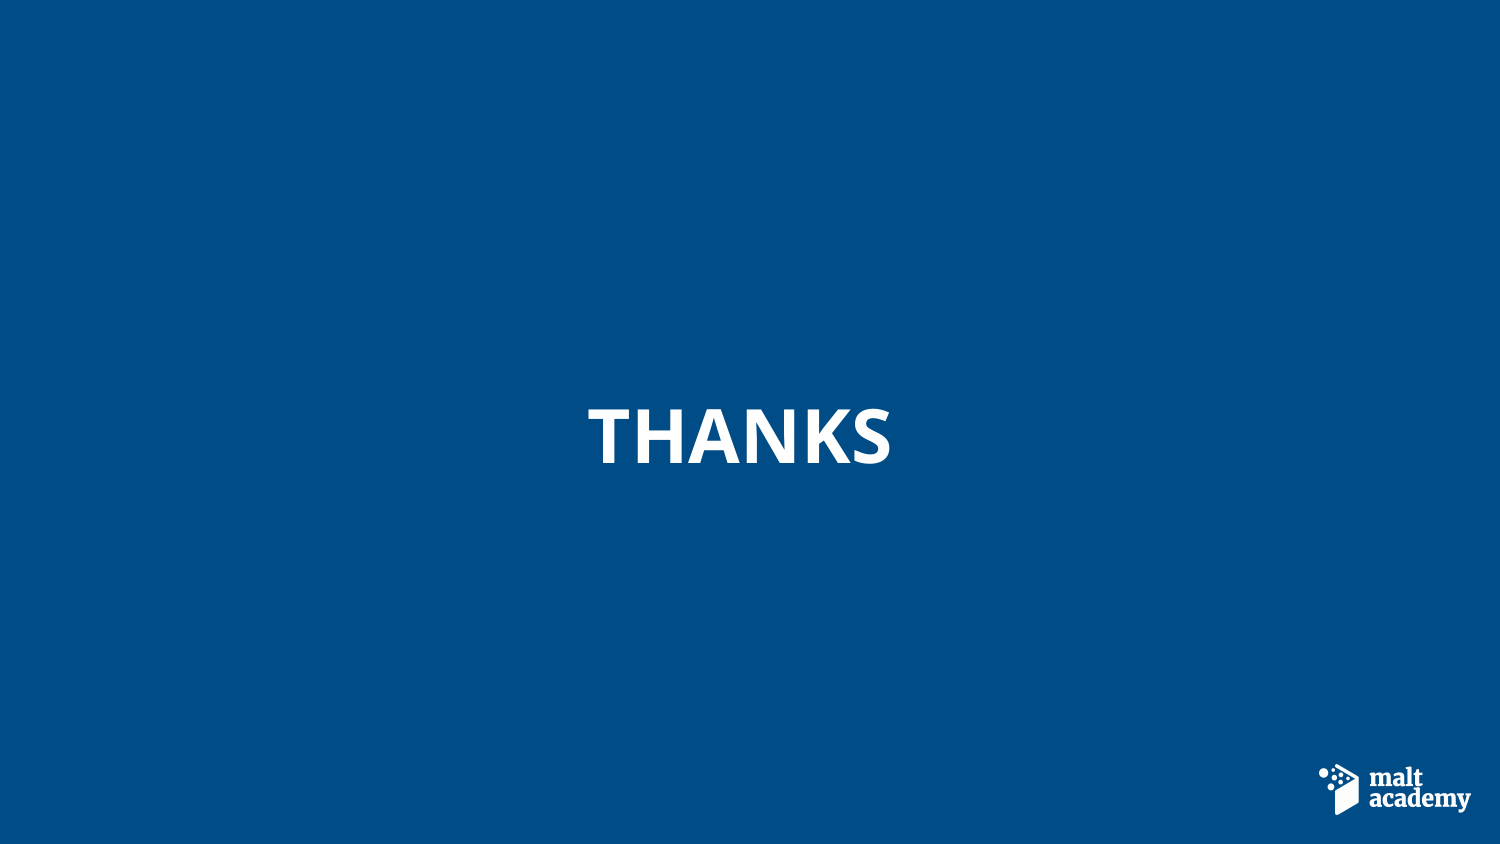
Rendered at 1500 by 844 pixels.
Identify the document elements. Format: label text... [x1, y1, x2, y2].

text_box THANKS [435, 373, 1065, 494]
picture [1318, 764, 1471, 815]
